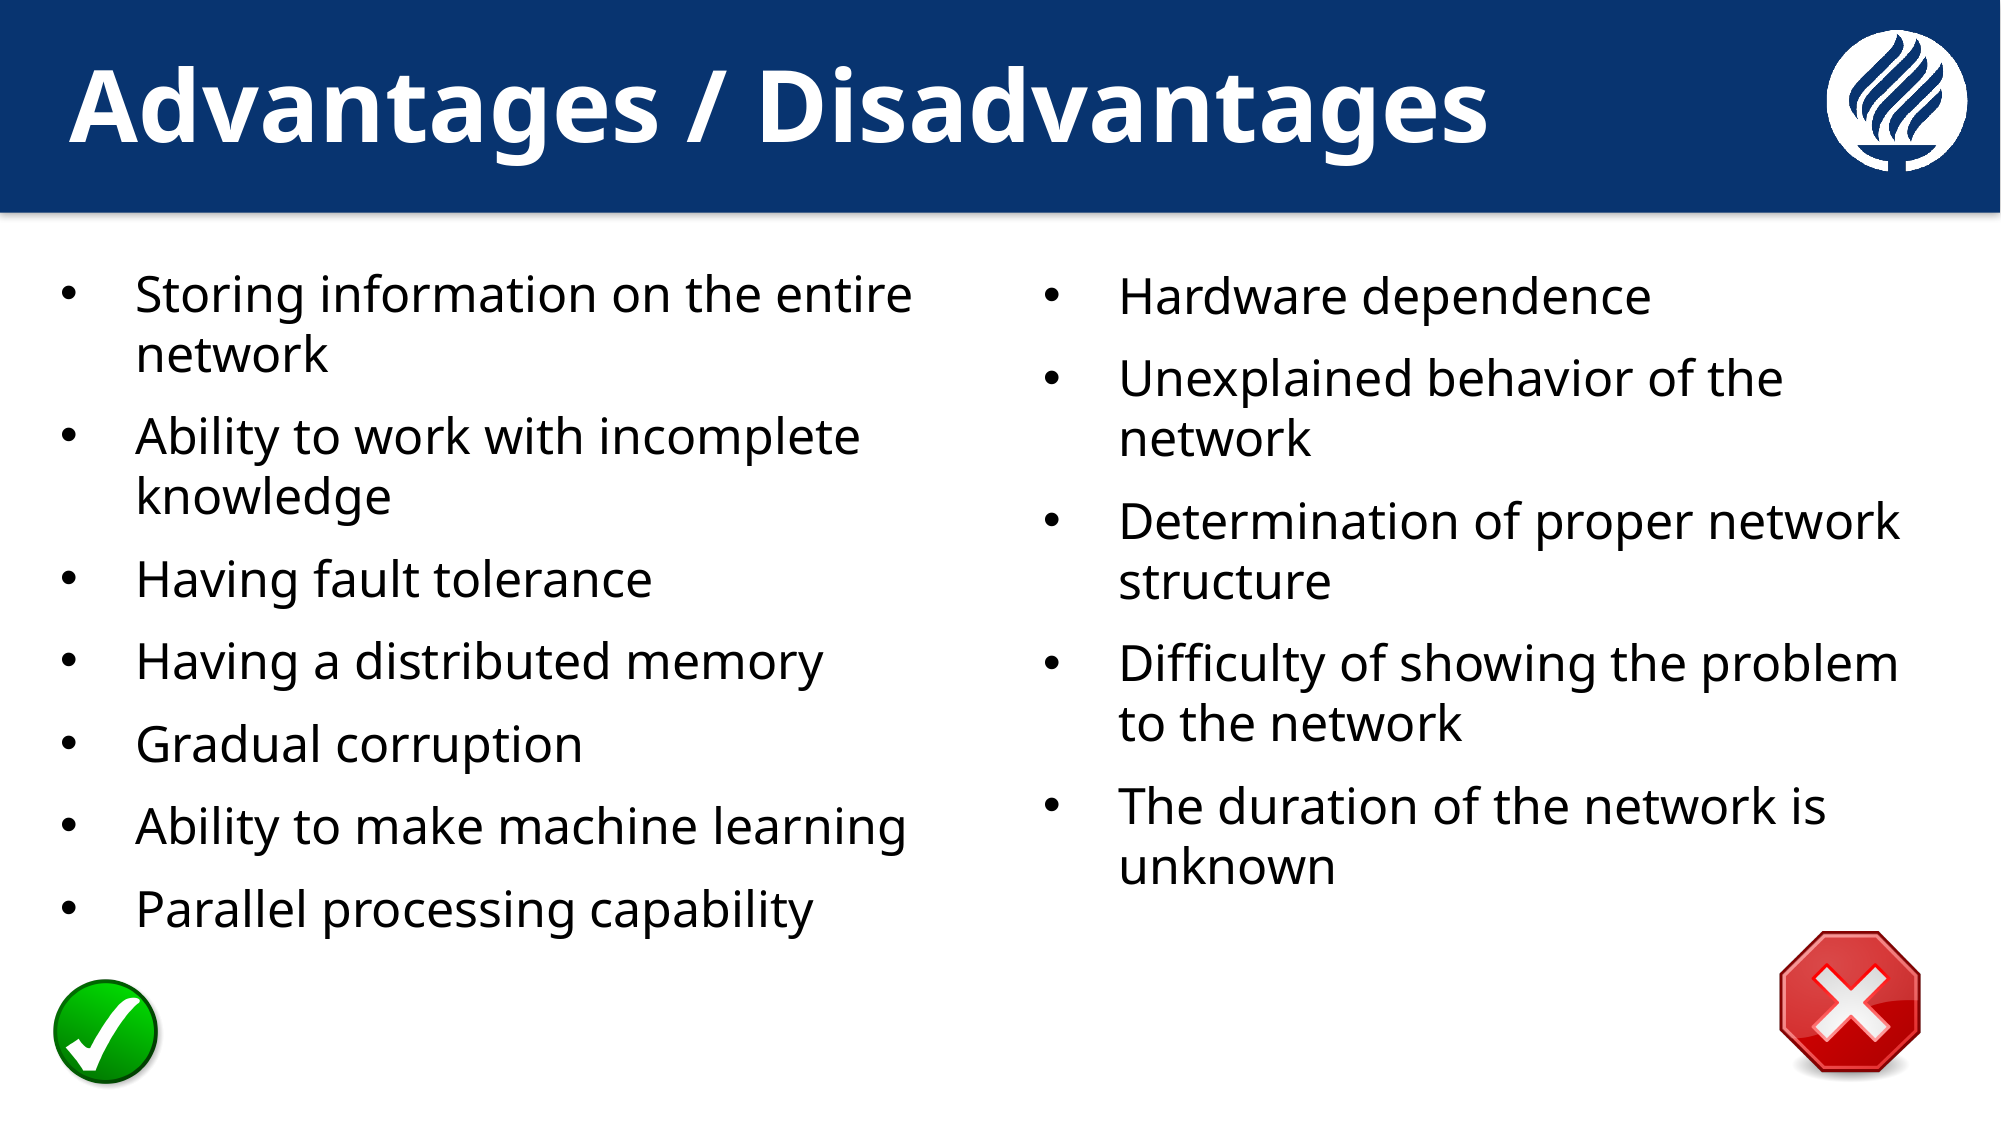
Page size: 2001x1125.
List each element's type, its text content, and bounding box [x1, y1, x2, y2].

list Storing information on the entire network Ability to work with incomplete knowledge Having fault tolerance Having a distributed memory Gradual corruption Ability to make machine learning Parallel processing capability [45, 254, 979, 1092]
picture [1773, 930, 1927, 1085]
title Advantages / Disadvantages [54, 9, 1699, 197]
picture [1826, 30, 1982, 176]
picture [45, 971, 166, 1093]
list Hardware dependence Unexplained behavior of the network Determination of proper network structure Difficulty of showing the problem to the network The duration of the network is unknown [1028, 256, 1927, 1085]
